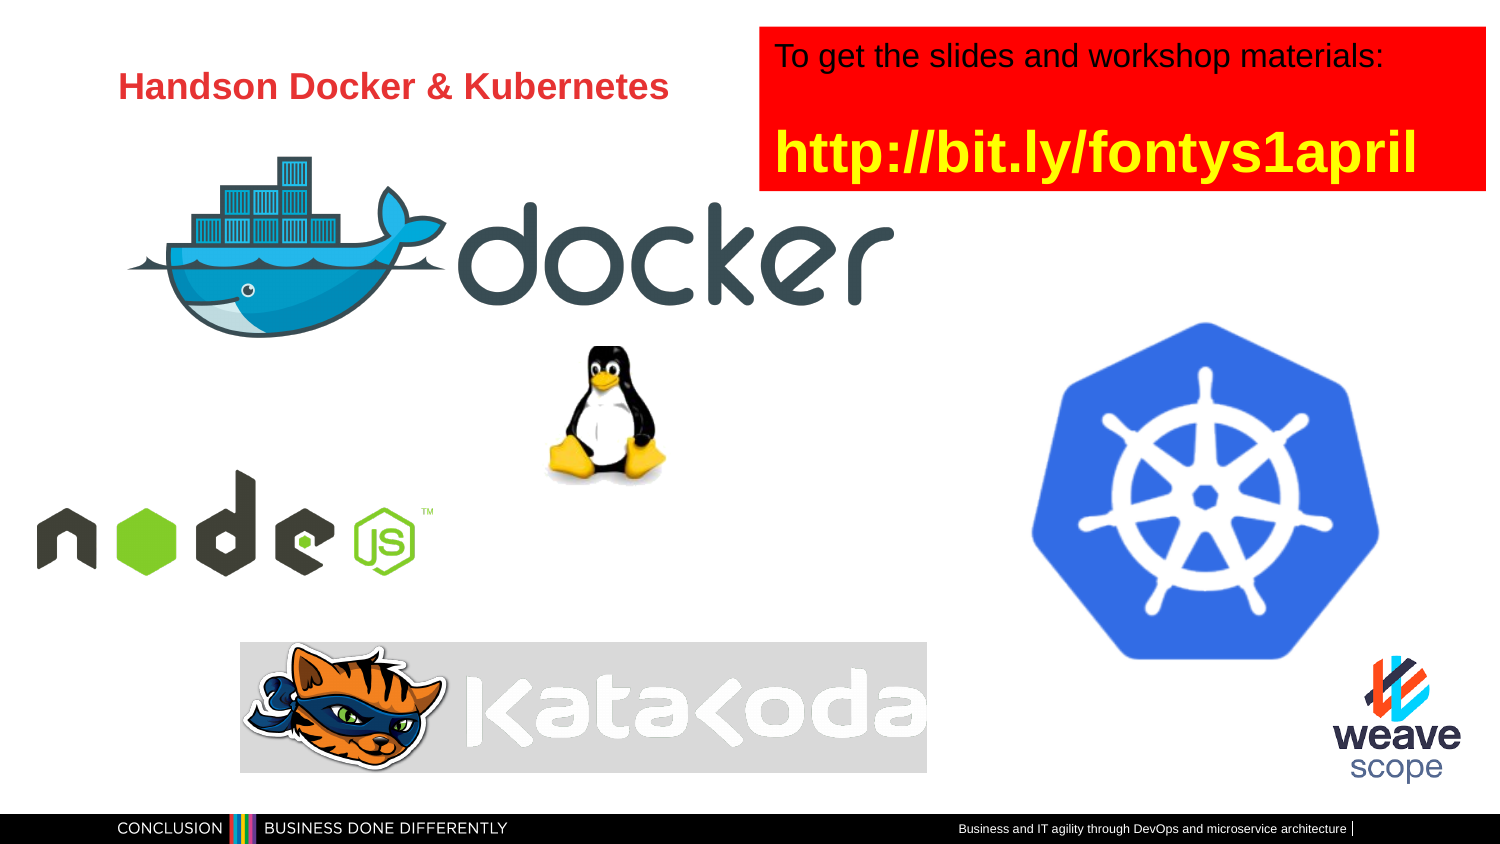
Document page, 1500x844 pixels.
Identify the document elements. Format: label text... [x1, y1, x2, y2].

picture [0, 814, 236, 844]
text_box To get the slides and workshop materials: http://bit.ly/fontys1april [759, 26, 1486, 192]
picture [540, 346, 671, 497]
picture [239, 814, 1500, 844]
title Handson Docker & Kubernetes [118, 47, 759, 130]
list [118, 138, 904, 371]
picture [37, 424, 433, 622]
footer Business and IT agility through DevOps and microservice architecture [814, 820, 1347, 839]
picture [240, 317, 1492, 786]
